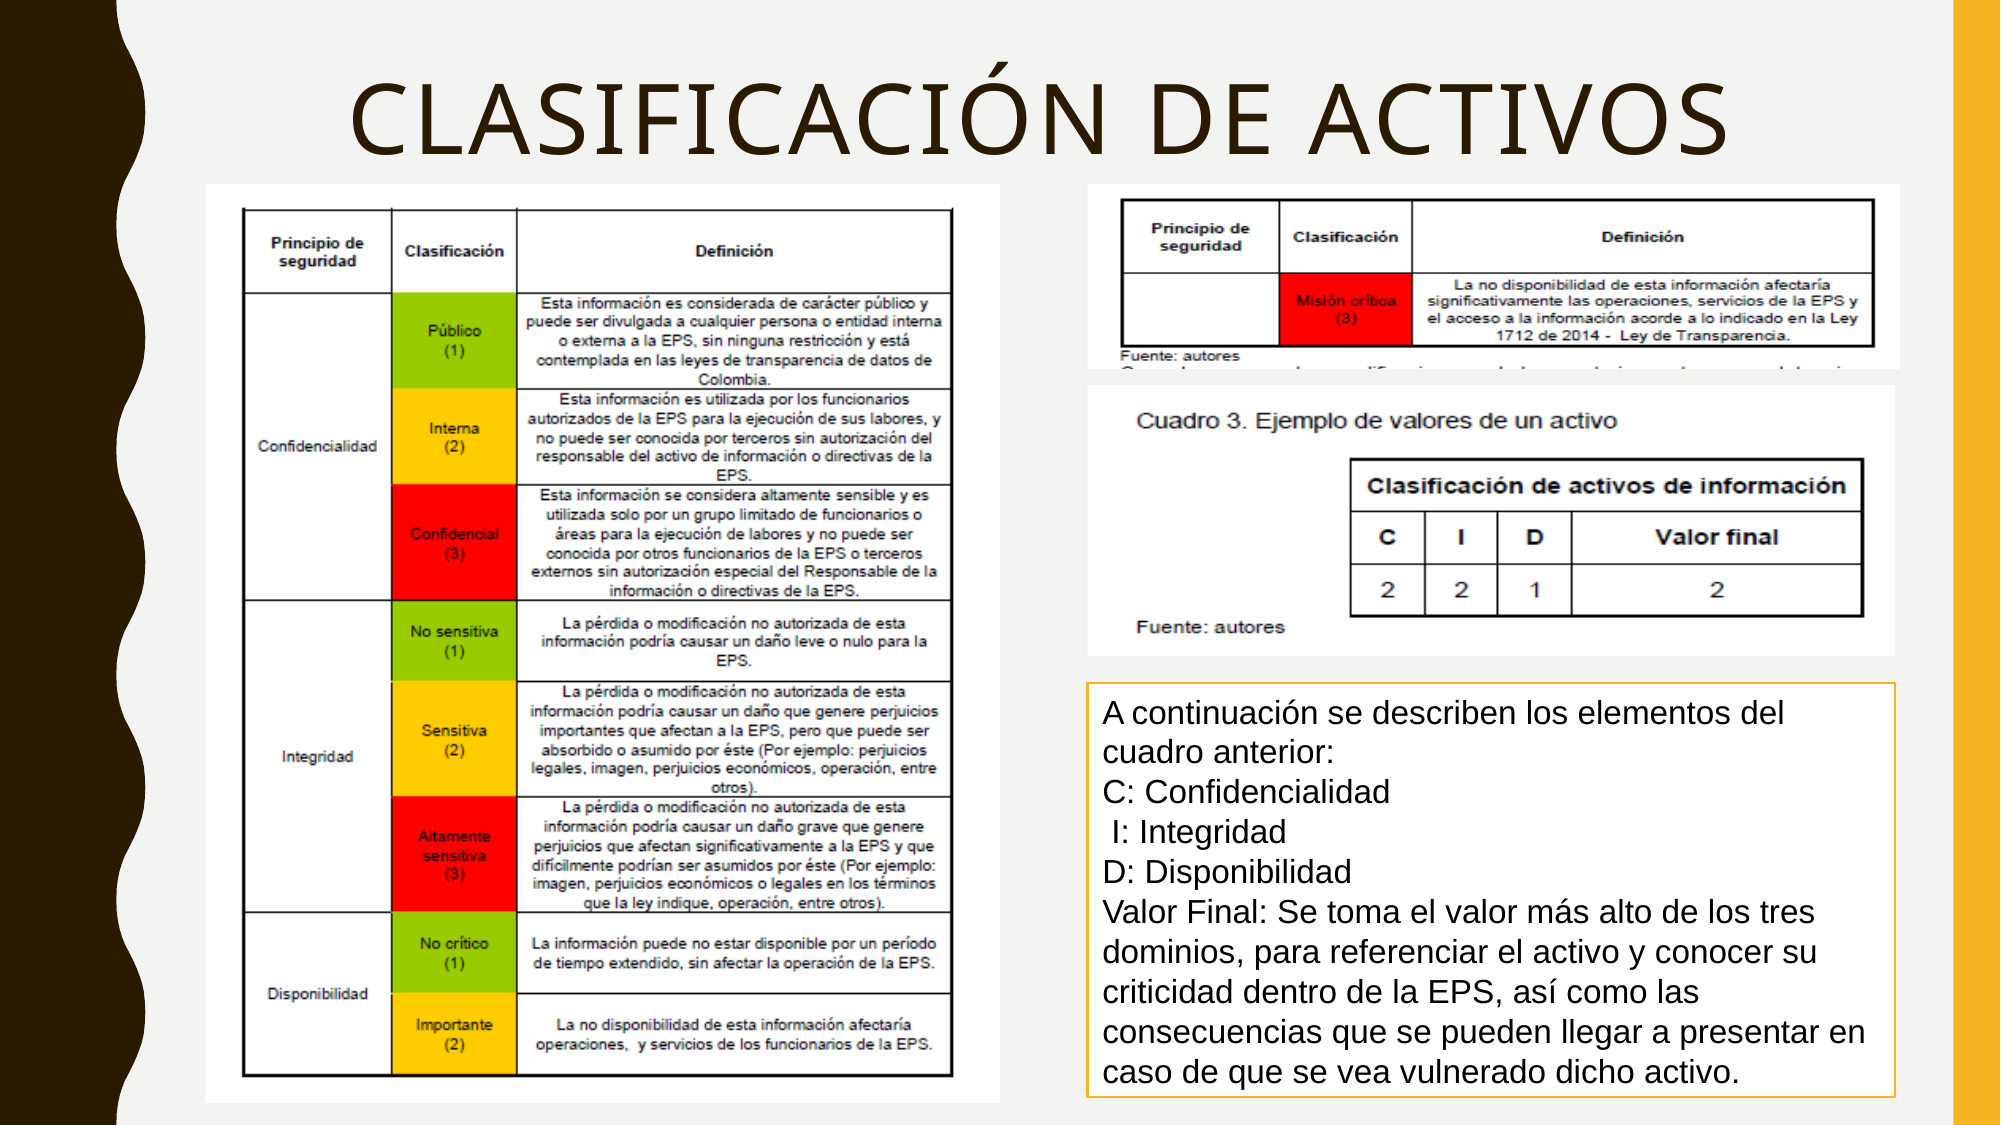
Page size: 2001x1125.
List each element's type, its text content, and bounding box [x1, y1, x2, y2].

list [205, 184, 1000, 1103]
picture [1087, 385, 1896, 656]
text_box A continuación se describen los elementos del cuadro anterior: C: Confidencialidad I: Integridad D: Disponibilidad Valor Final: Se toma el valor más alto de los tres dominios, para referenciar el activo y conocer su criticidad dentro de la EPS, así como las consecuencias que se pueden llegar a presentar en caso de que se vea vulnerado dicho activo. [1086, 682, 1896, 1098]
picture [1087, 184, 1900, 369]
title Clasificación de activos [205, 62, 1875, 185]
